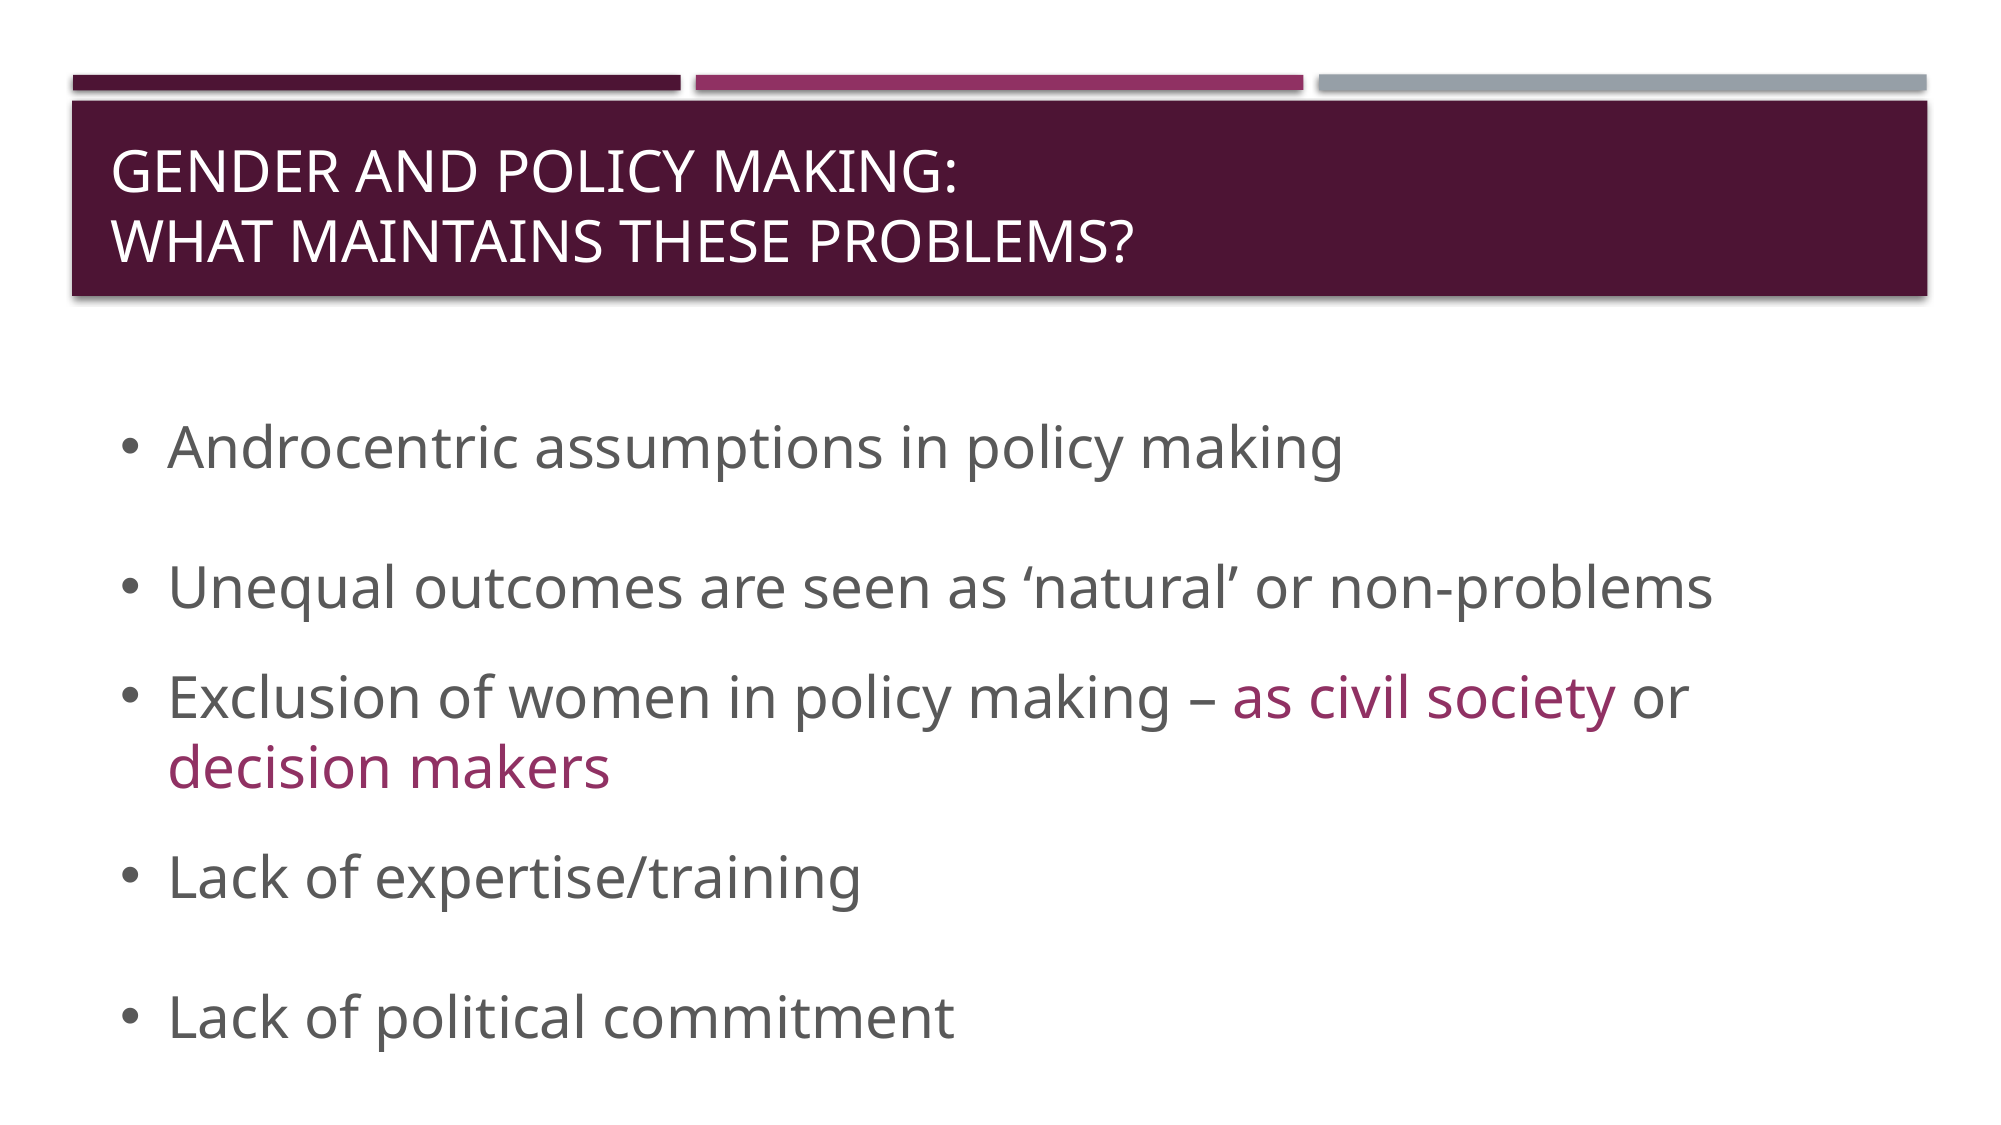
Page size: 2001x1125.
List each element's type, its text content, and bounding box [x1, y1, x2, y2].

text_box Androcentric assumptions in policy making Unequal outcomes are seen as ‘natural’ or non-problems Exclusion of women in policy making – as civil society or decision makers Lack of expertise/training Lack of political commitment [105, 402, 1917, 1125]
title Gender and policy making: What Maintains these problems? [95, 115, 1905, 282]
